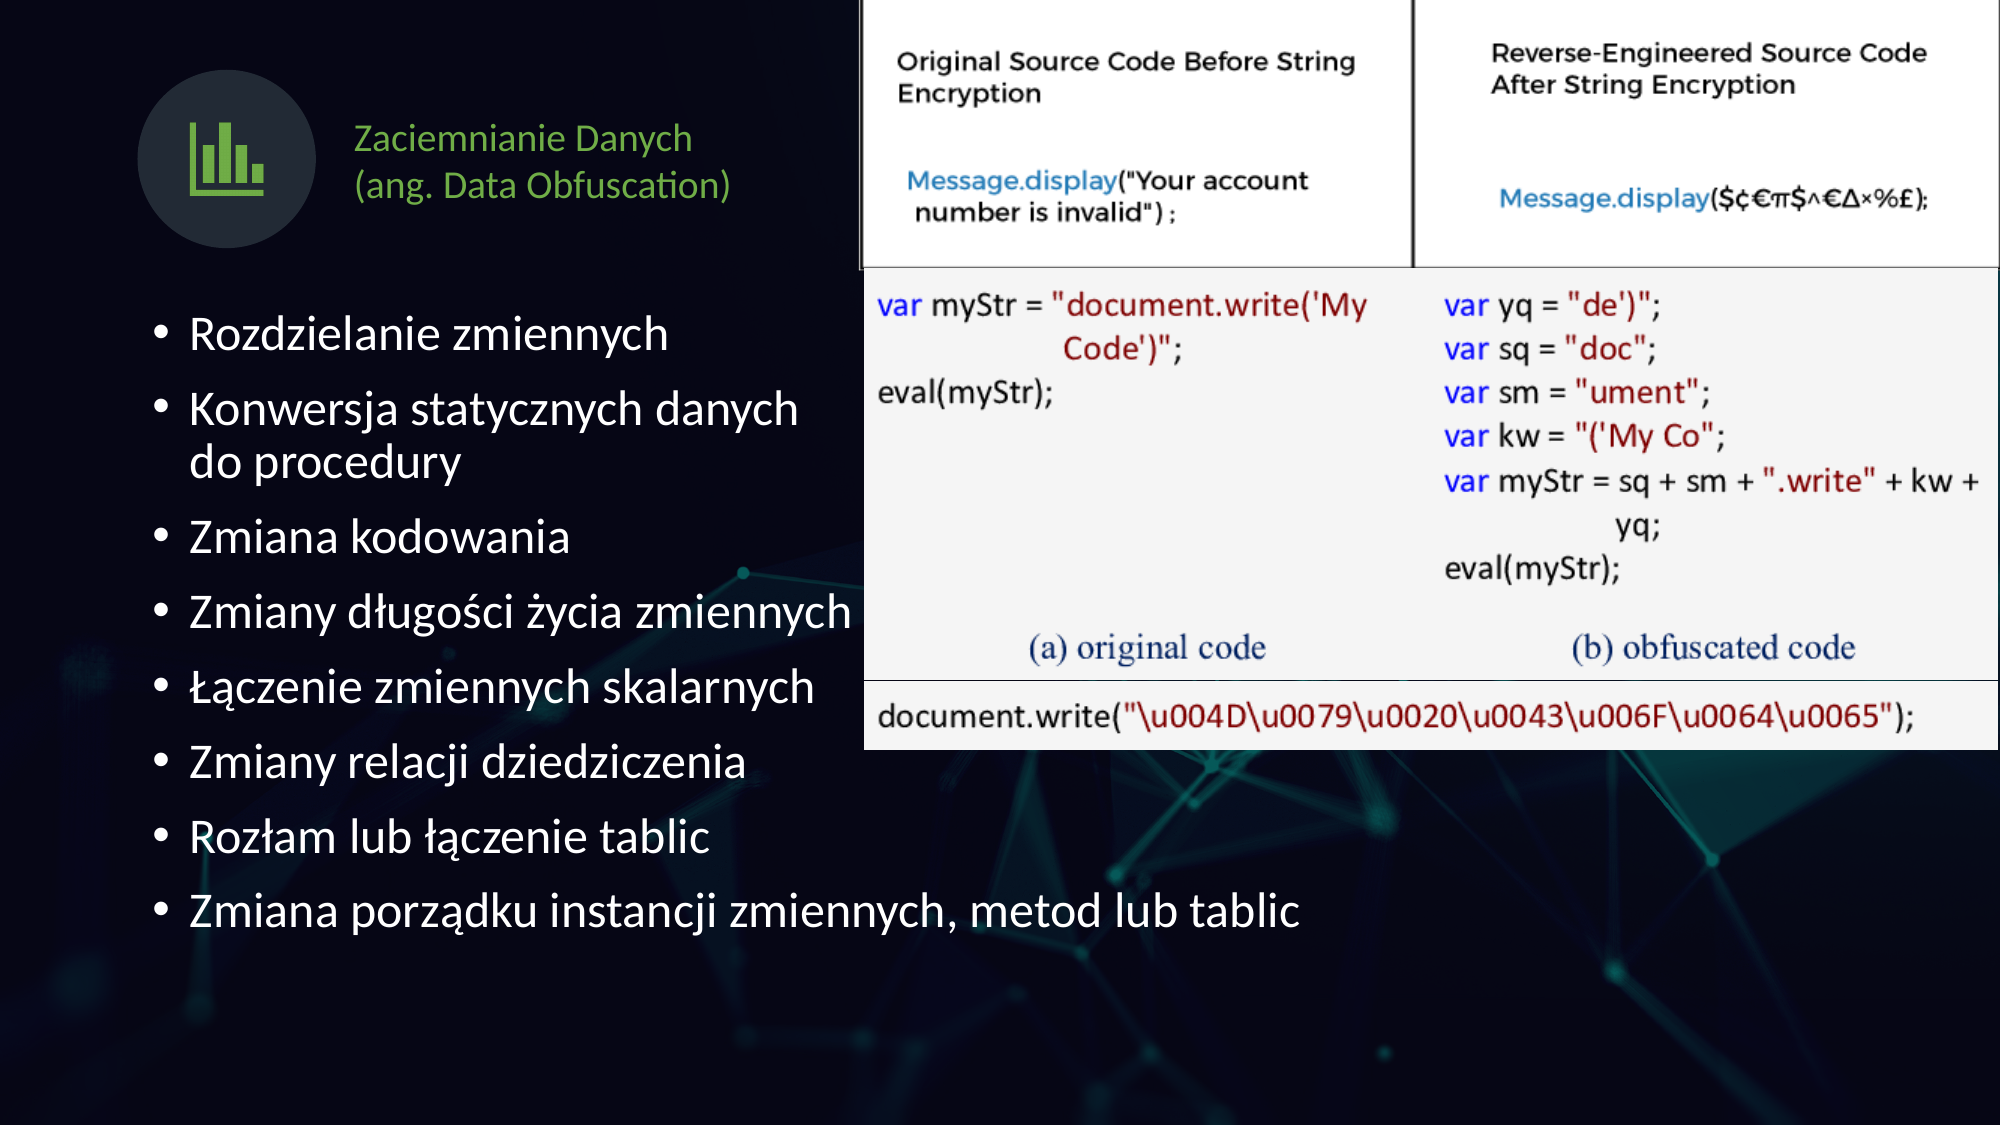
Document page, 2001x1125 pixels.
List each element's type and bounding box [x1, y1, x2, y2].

text_box [137, 69, 775, 249]
picture [0, 0, 2000, 1125]
